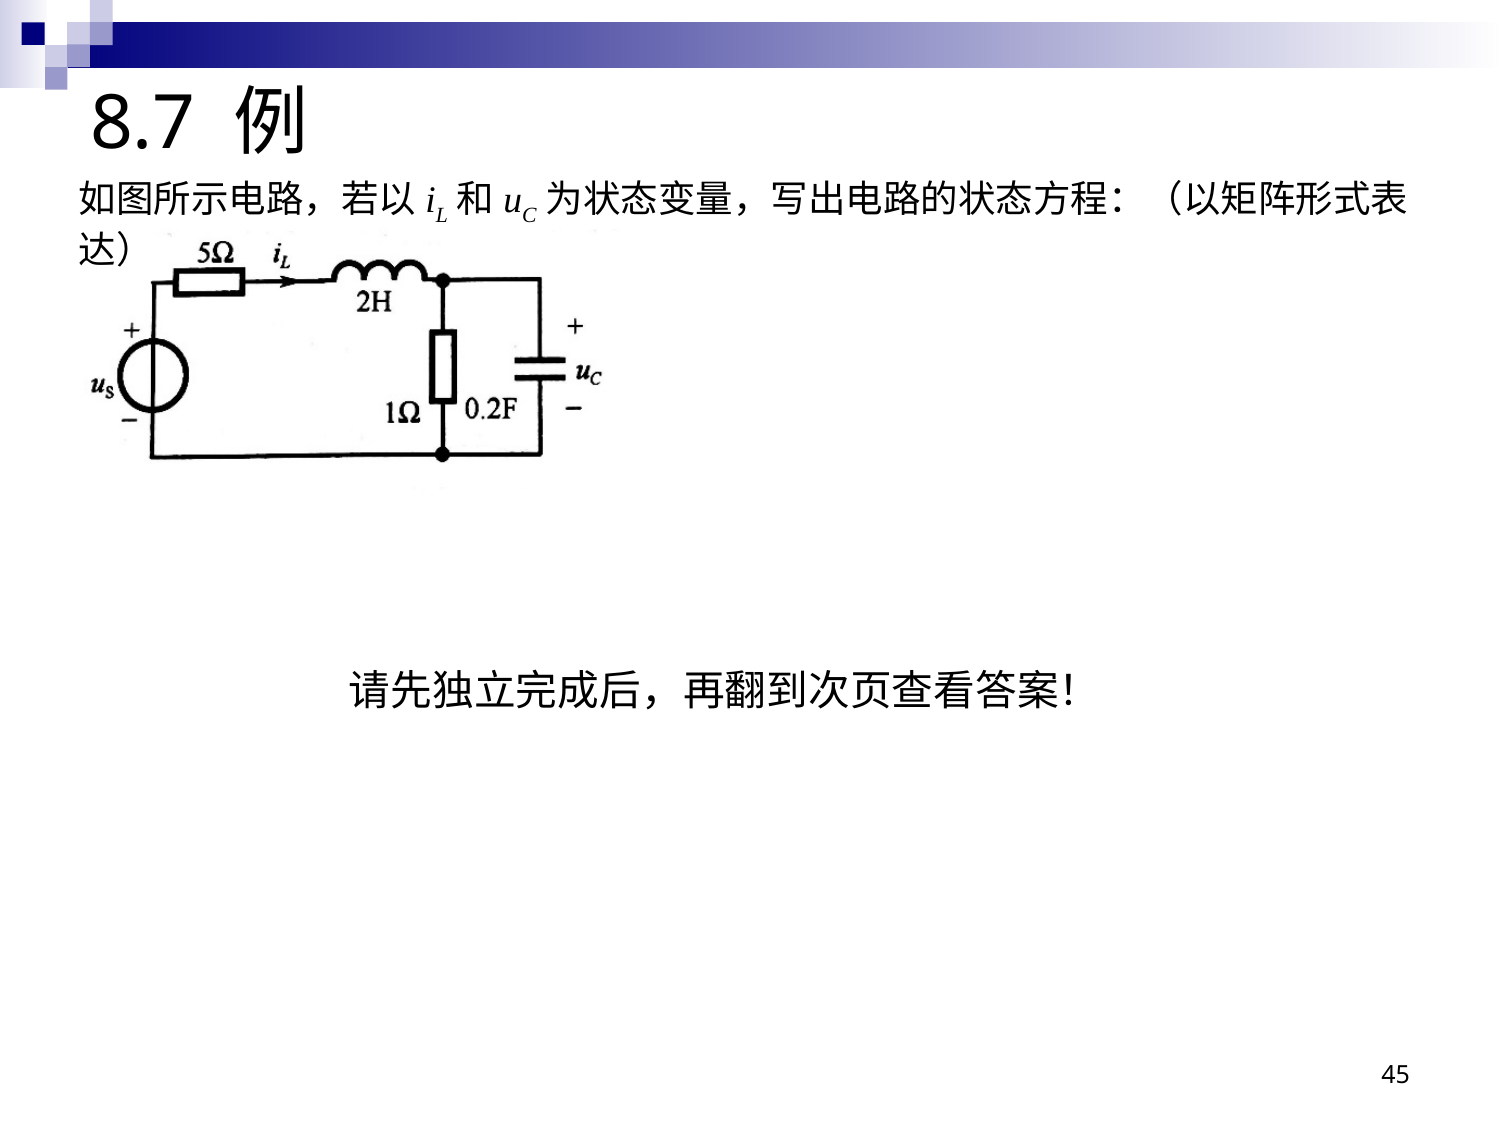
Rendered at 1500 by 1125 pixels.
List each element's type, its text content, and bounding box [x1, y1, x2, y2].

text_box 如图所示电路，若以iL和uC为状态变量，写出电路的状态方程：（以矩阵形式表达） [64, 168, 1490, 279]
title 8.7 例 [75, 75, 1500, 163]
picture [74, 228, 634, 496]
text_box 请先独立完成后，再翻到次页查看答案！ [334, 656, 1200, 722]
slide_number 45 [1074, 1025, 1425, 1100]
